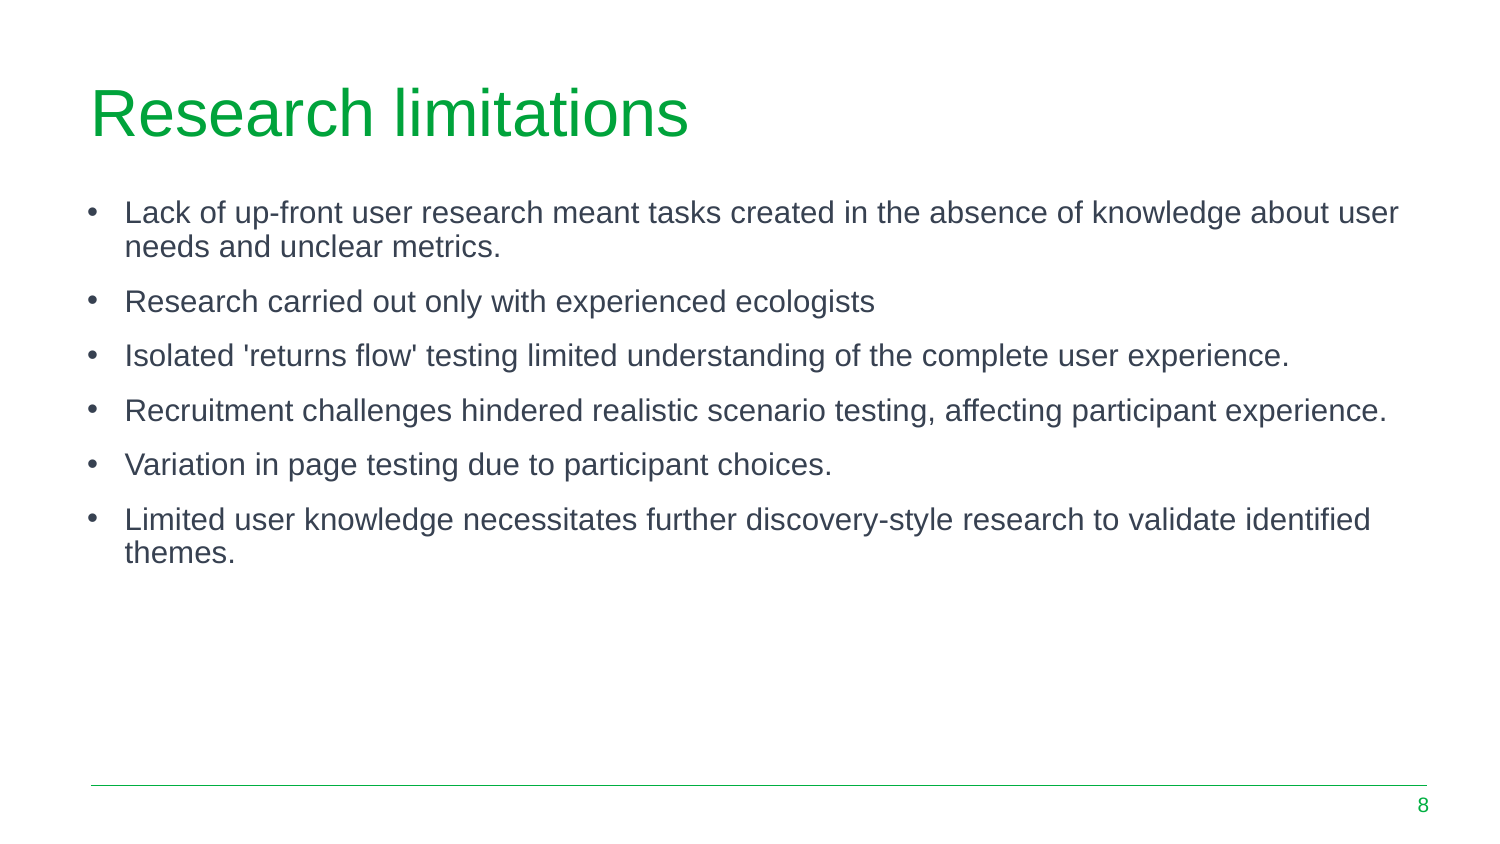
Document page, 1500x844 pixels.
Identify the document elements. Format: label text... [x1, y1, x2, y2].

list Lack of up-front user research meant tasks created in the absence of knowledge about user needs and unclear metrics. Research carried out only with experienced ecologists Isolated 'returns flow' testing limited understanding of the complete user experience. Recruitment challenges hindered realistic scenario testing, affecting participant experience. Variation in page testing due to participant choices. Limited user knowledge necessitates further discovery-style research to validate identified themes. [72, 189, 1428, 761]
slide_number 8 [1376, 782, 1444, 828]
title Research limitations [75, 71, 1431, 131]
